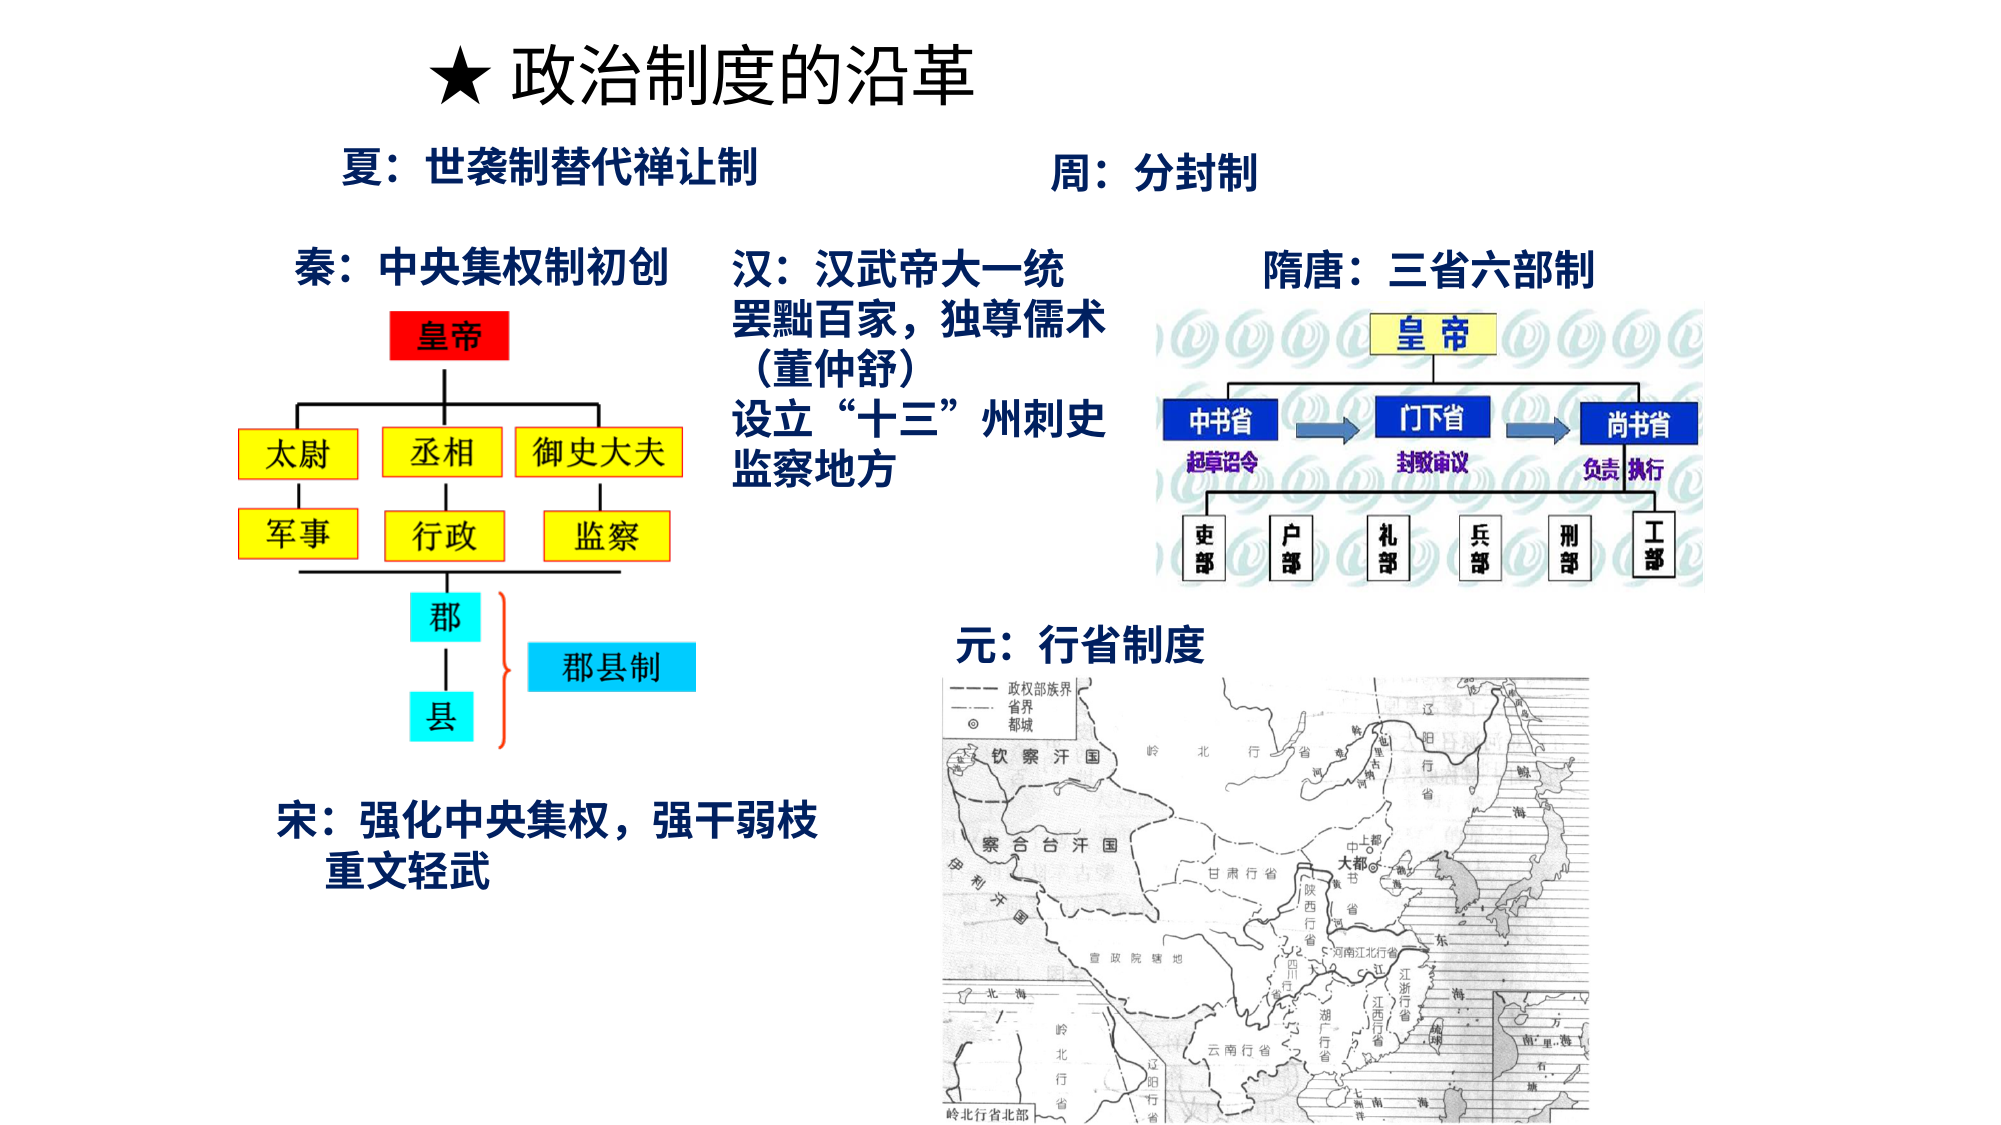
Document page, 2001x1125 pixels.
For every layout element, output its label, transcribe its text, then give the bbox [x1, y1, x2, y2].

text_box 隋唐：三省六部制 [1247, 236, 1617, 301]
picture [940, 675, 1591, 1125]
text_box 宋：强化中央集权，强干弱枝 重文轻武 [261, 786, 843, 902]
text_box 秦：中央集权制初创 [279, 233, 696, 298]
picture [1155, 301, 1705, 593]
picture [238, 304, 696, 754]
text_box 元：行省制度 [940, 610, 1225, 675]
text_box 夏：世袭制替代禅让制 [326, 133, 778, 199]
text_box 周：分封制 [1035, 139, 1276, 205]
text_box ★政治制度的沿革 [413, 26, 993, 122]
text_box 汉：汉武帝大一统 罢黜百家，独尊儒术（董仲舒） 设立“十三”州刺史监察地方 [716, 235, 1137, 601]
